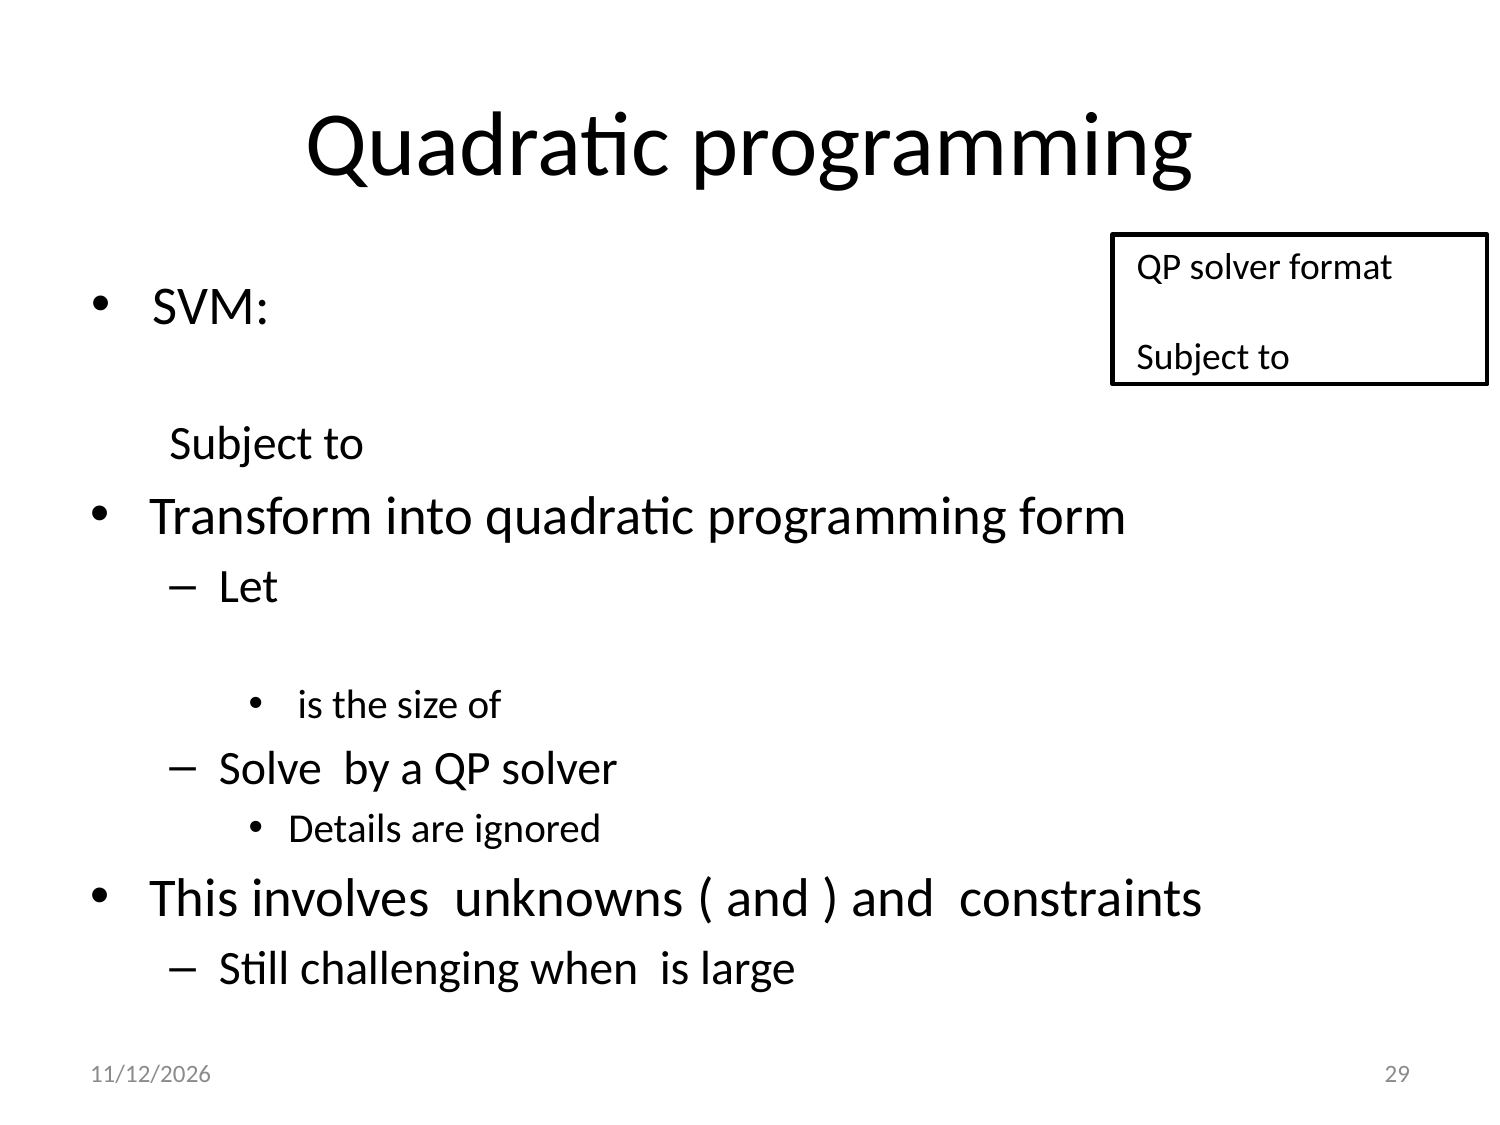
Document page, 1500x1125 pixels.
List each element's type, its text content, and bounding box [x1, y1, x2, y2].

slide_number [75, 1042, 425, 1103]
slide_number 29 [1074, 1042, 1425, 1103]
title Quadratic programming [75, 45, 1425, 233]
